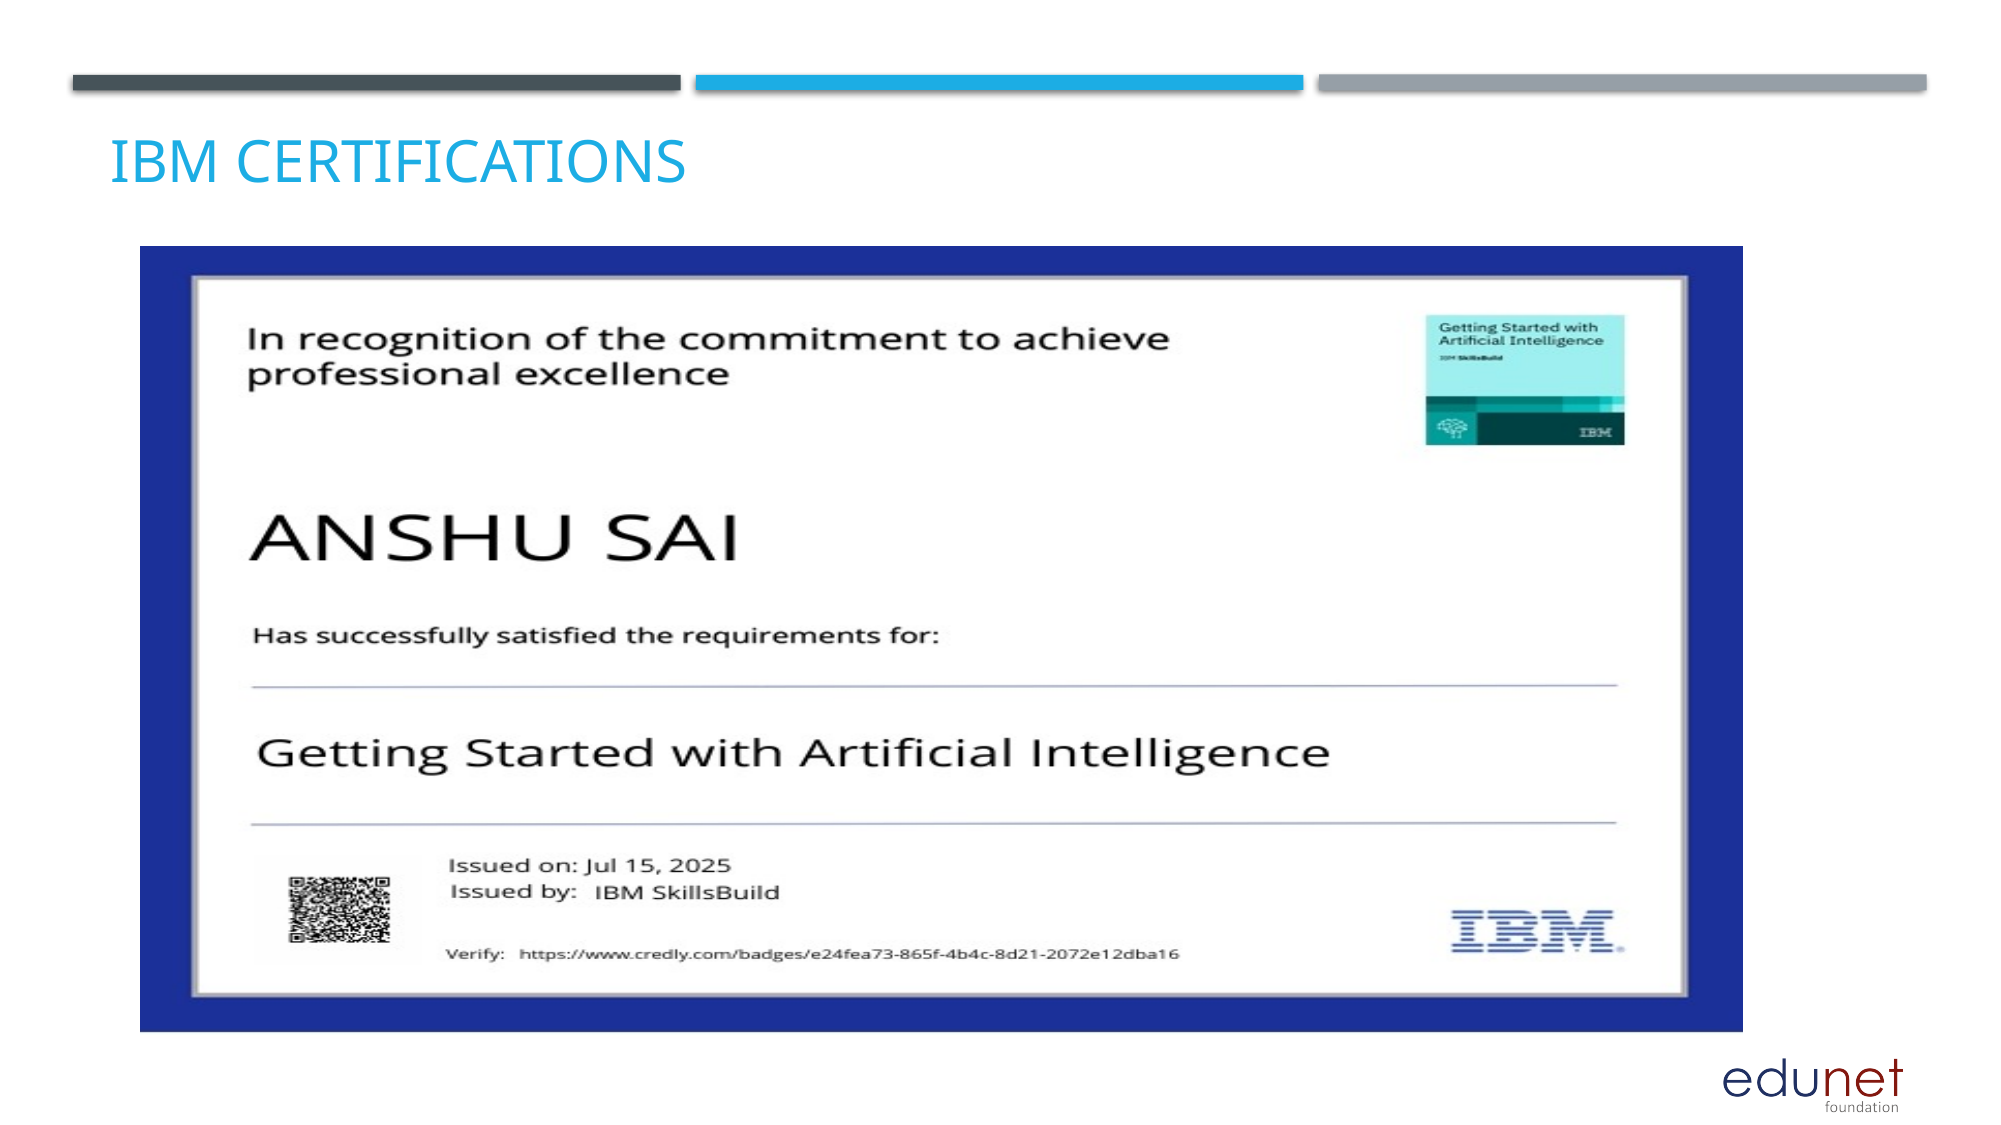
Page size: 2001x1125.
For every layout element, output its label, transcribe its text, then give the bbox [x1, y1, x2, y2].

title IBM Certifications [95, 115, 1905, 203]
picture [1719, 1056, 1905, 1116]
picture [139, 245, 1744, 1040]
